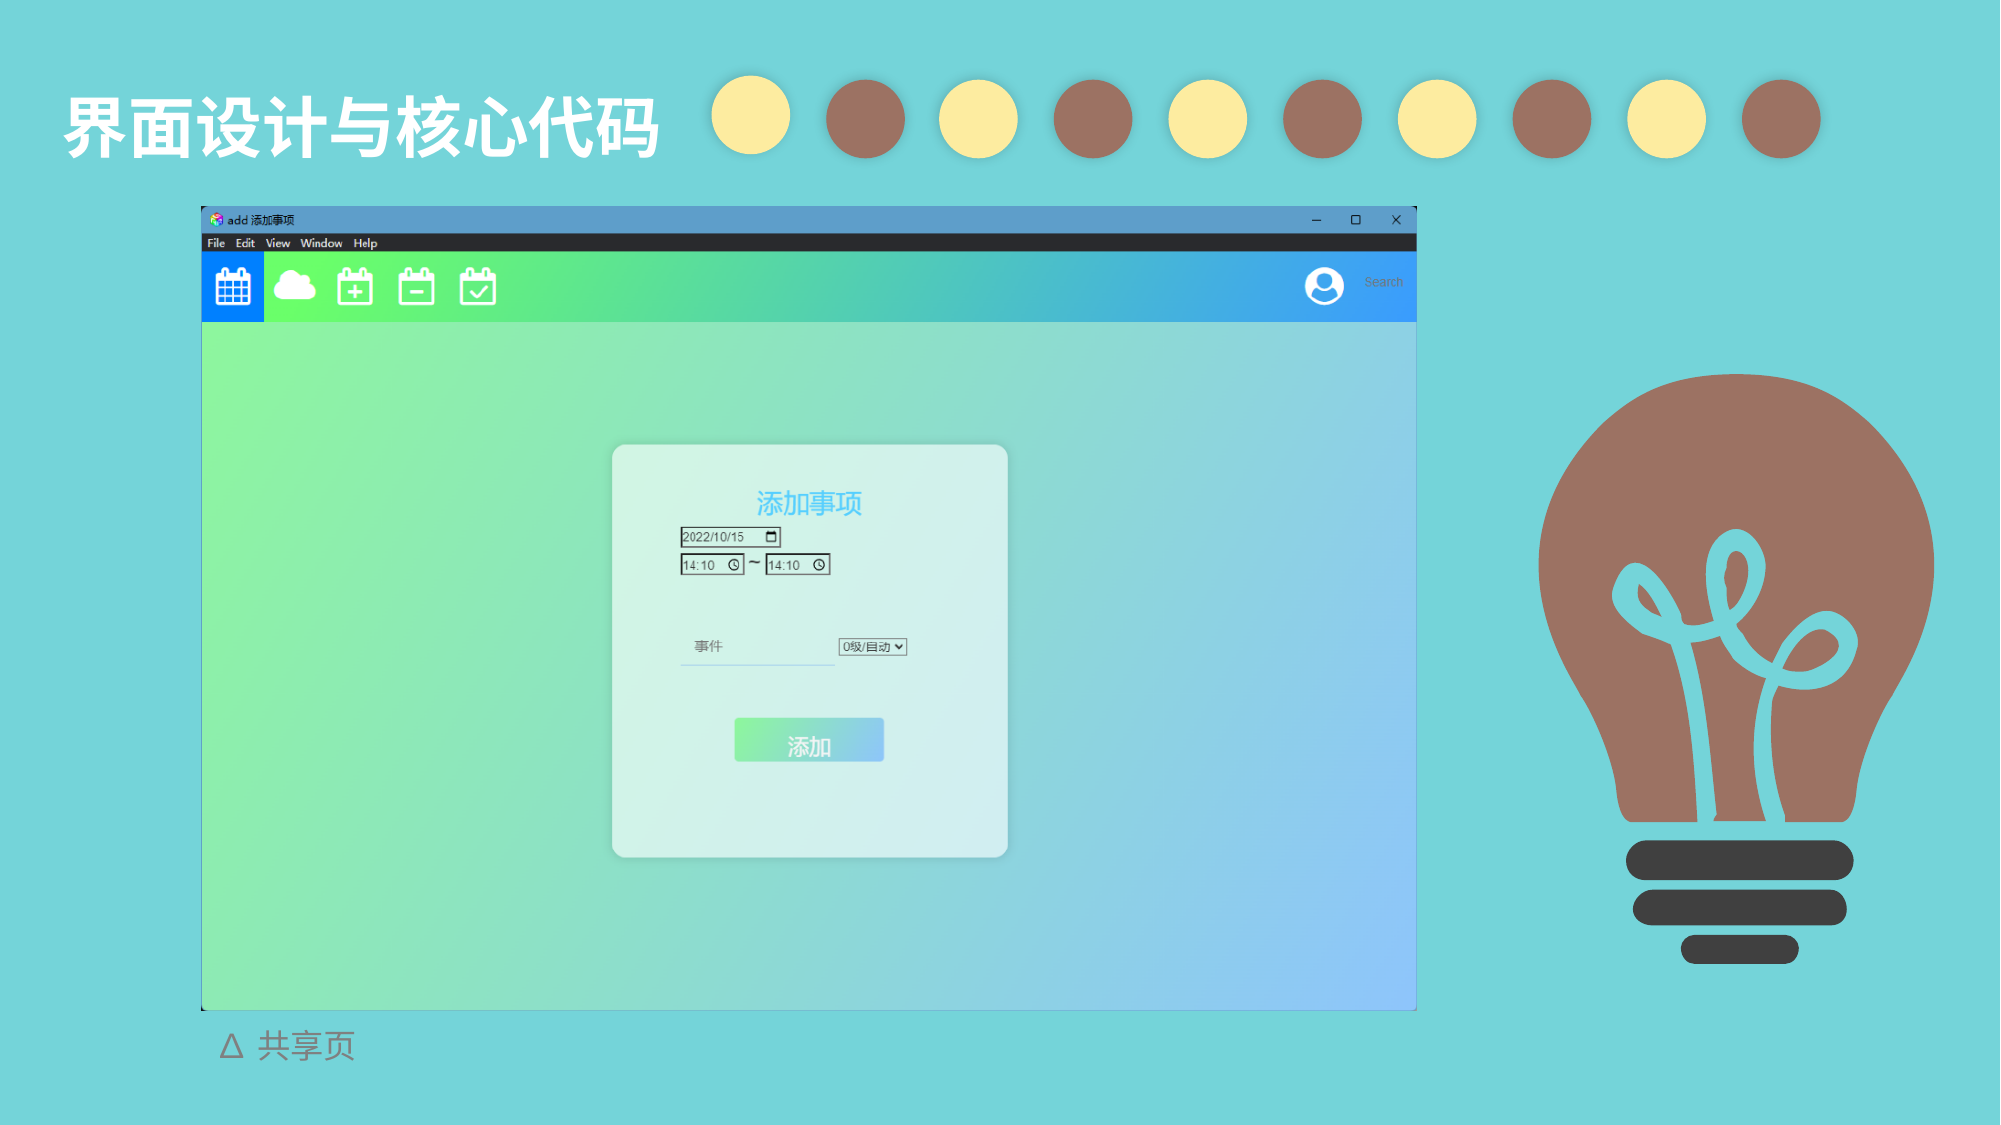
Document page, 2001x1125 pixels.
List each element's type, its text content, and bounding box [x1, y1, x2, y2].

text_box [710, 74, 792, 156]
text_box 界面设计与核心代码 [47, 26, 678, 218]
text_box ∆共享页 [201, 1013, 703, 1073]
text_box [1476, 374, 1997, 964]
text_box [1511, 78, 1593, 160]
text_box [1167, 78, 1249, 160]
text_box [1740, 78, 1822, 160]
text_box [1052, 78, 1134, 160]
text_box [1396, 78, 1478, 160]
picture [201, 206, 1417, 1012]
text_box [938, 78, 1019, 160]
text_box [825, 78, 906, 160]
text_box [1282, 78, 1363, 160]
text_box [1626, 78, 1708, 160]
